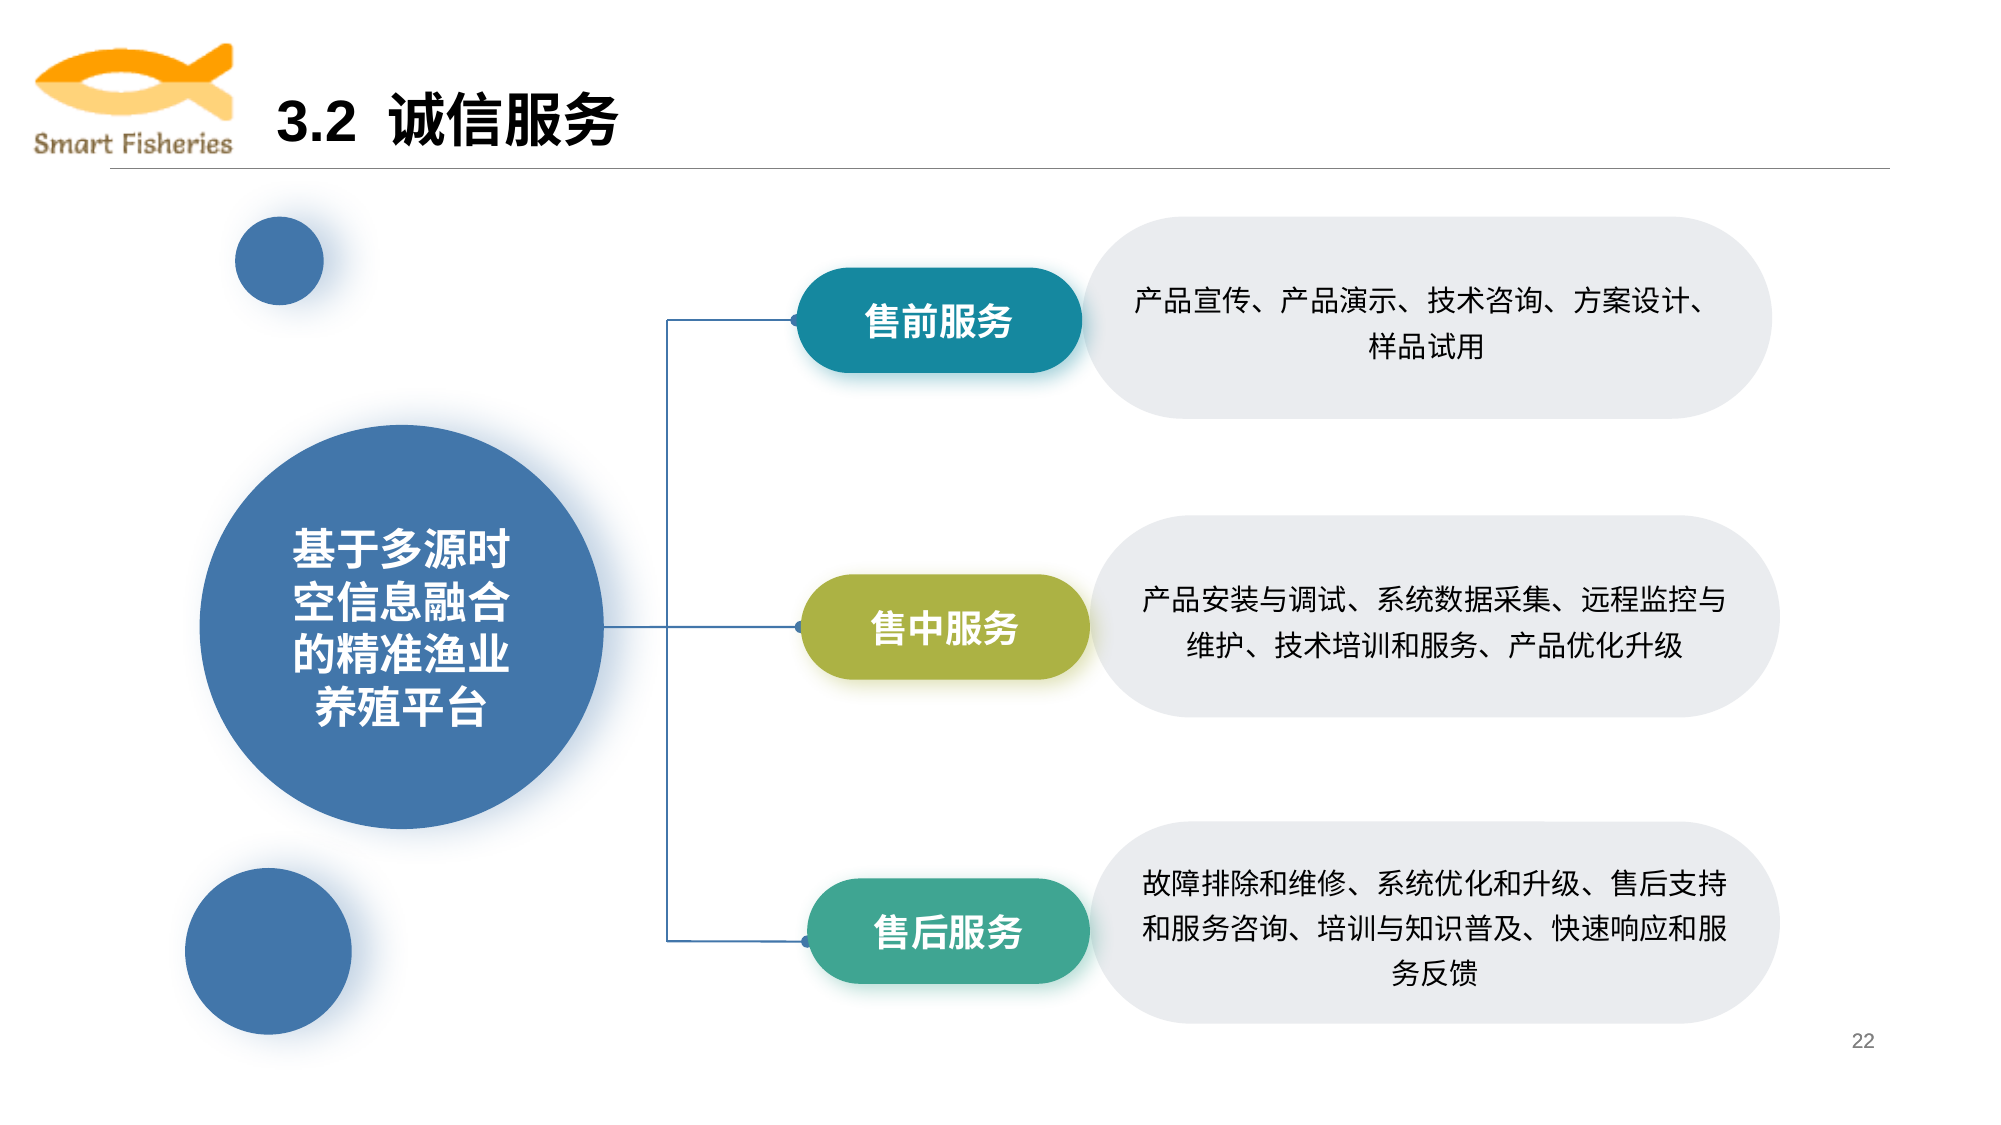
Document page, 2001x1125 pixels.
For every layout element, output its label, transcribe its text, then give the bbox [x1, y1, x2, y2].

picture [0, 31, 271, 174]
text_box 22 [1412, 1023, 1890, 1058]
title 3.2 诚信服务 [261, 0, 2000, 162]
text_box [185, 216, 1781, 1035]
